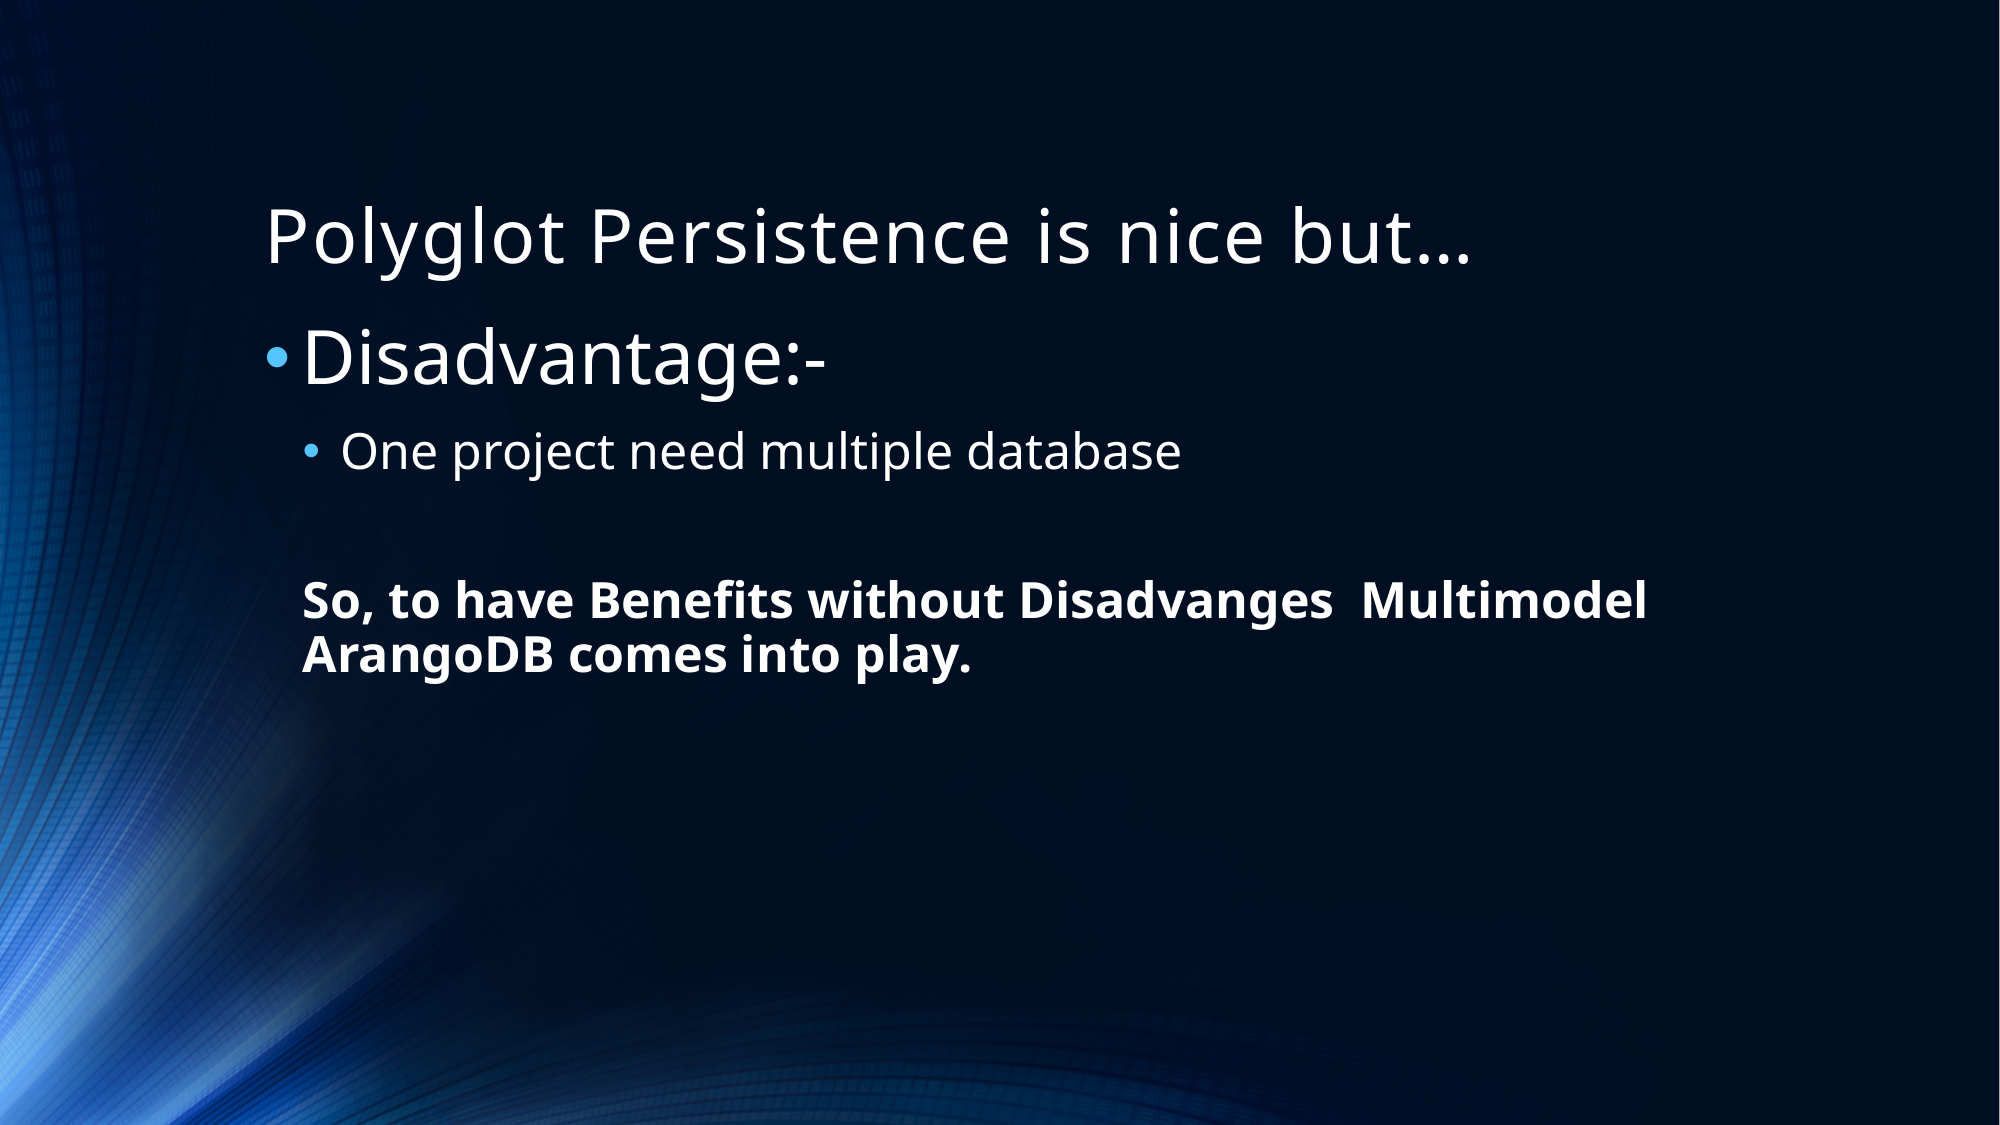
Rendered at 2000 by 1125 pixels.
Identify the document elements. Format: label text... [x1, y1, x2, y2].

picture [0, 0, 2000, 1125]
title Polyglot Persistence is nice but… [249, 62, 1750, 288]
list Disadvantage:- One project need multiple database So, to have Benefits without Disadvanges Multimodel ArangoDB comes into play. [249, 312, 1749, 988]
